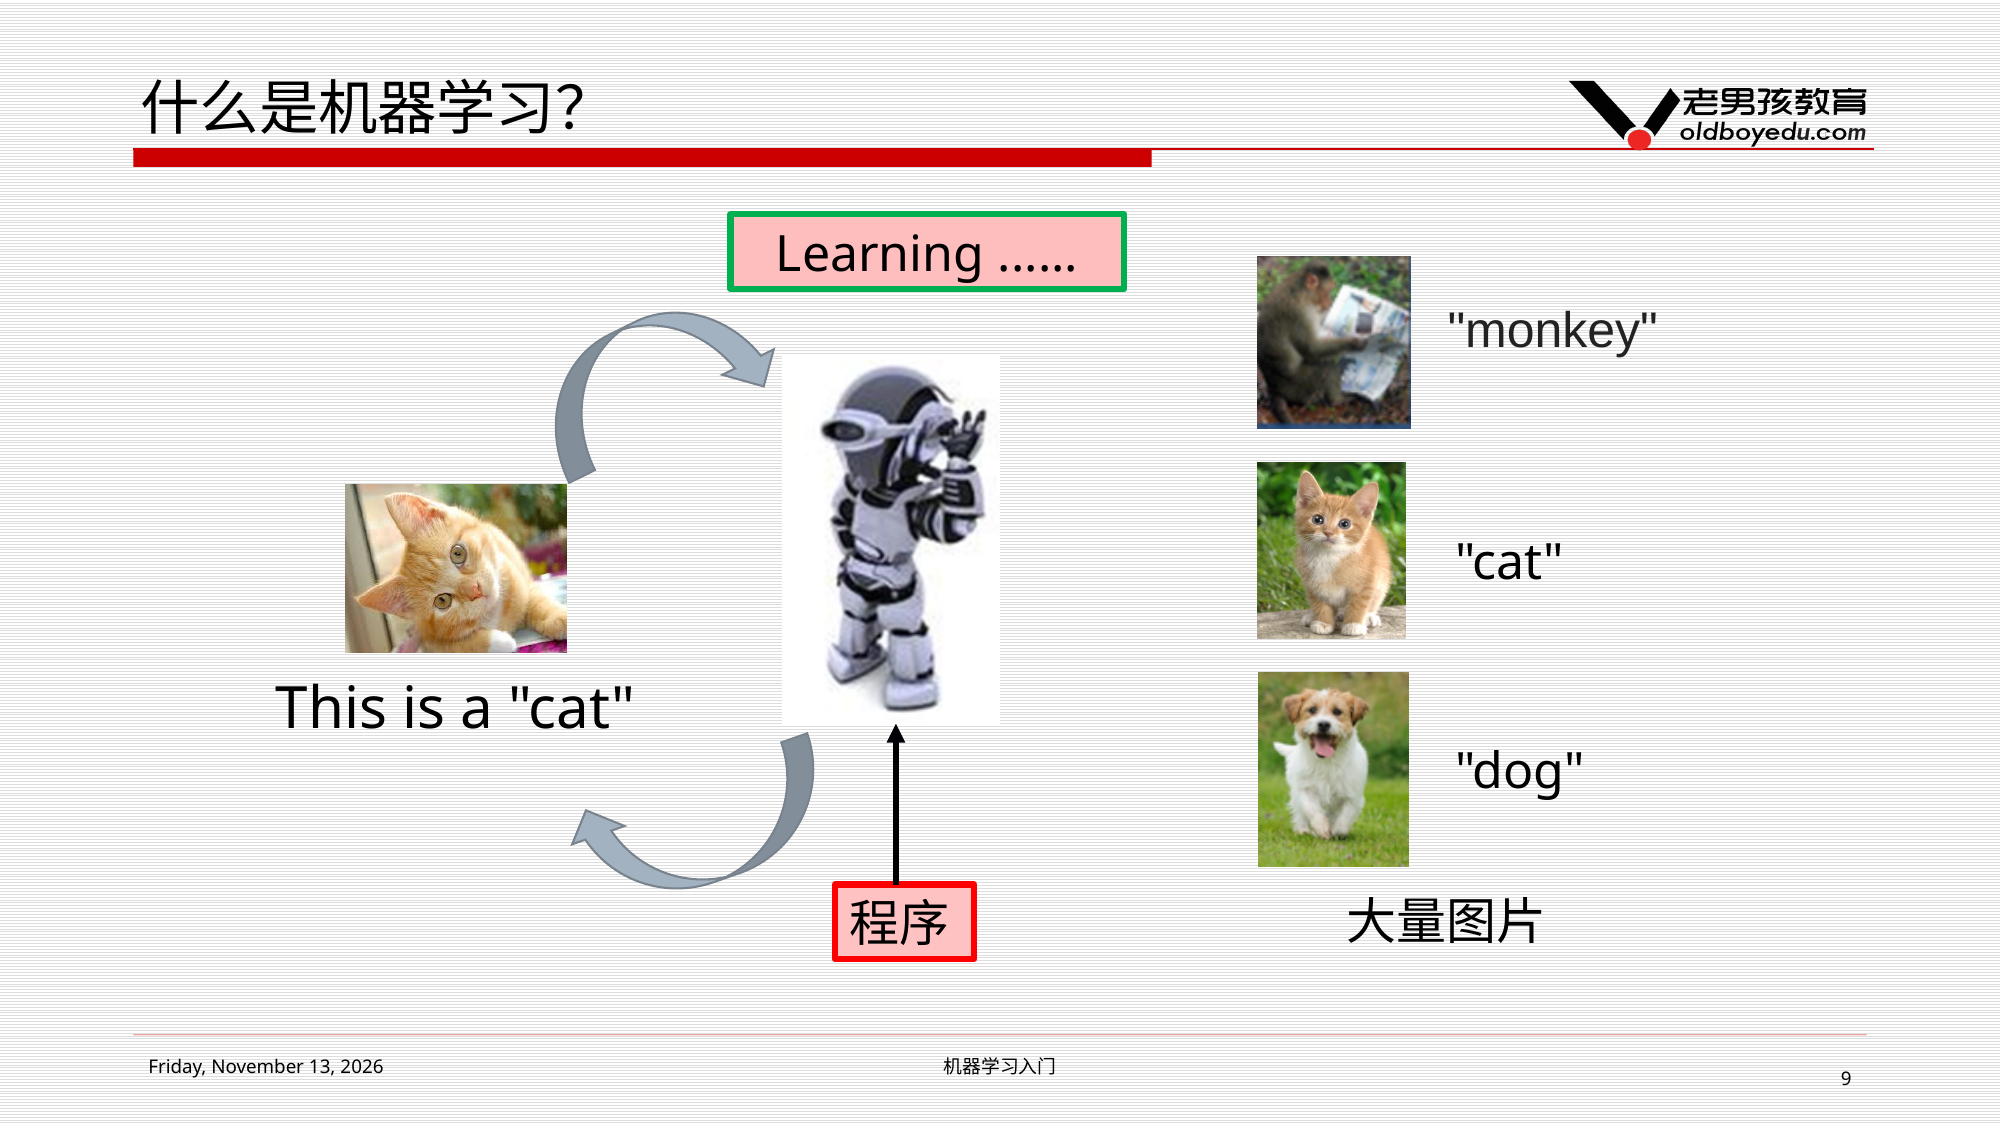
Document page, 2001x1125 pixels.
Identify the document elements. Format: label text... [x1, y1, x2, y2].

text_box [570, 732, 815, 890]
picture [782, 354, 1000, 724]
text_box "monkey" [1432, 290, 1674, 365]
text_box This is a "cat" [211, 662, 700, 748]
text_box Learning ...... [730, 214, 1125, 290]
picture [1258, 672, 1409, 867]
text_box [554, 311, 776, 485]
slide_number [133, 1046, 567, 1103]
text_box "dog" [1432, 731, 1608, 806]
picture [1257, 462, 1406, 639]
footer 机器学习入门 [683, 1046, 1317, 1103]
text_box 程序 [835, 884, 975, 960]
slide_number 9 [1433, 1058, 1867, 1103]
picture [1257, 256, 1411, 429]
picture [344, 484, 567, 653]
title 什么是机器学习？ [125, 50, 1876, 149]
text_box 大量图片 [1331, 882, 1573, 957]
text_box "cat" [1433, 522, 1587, 597]
